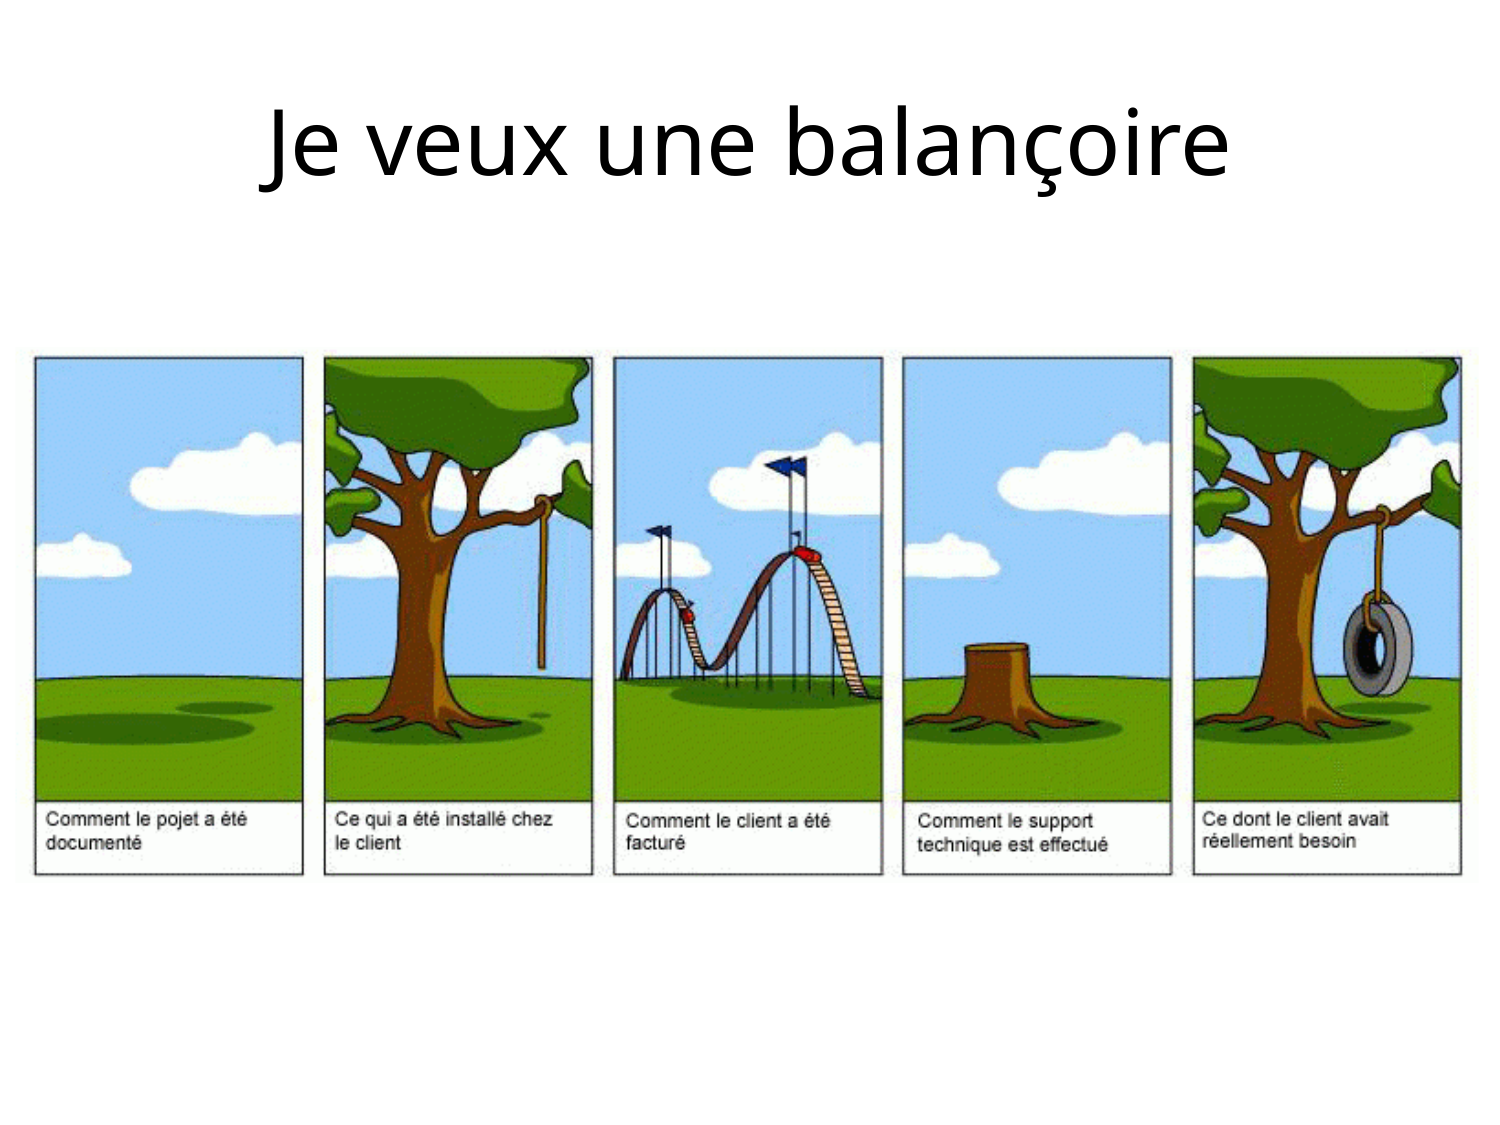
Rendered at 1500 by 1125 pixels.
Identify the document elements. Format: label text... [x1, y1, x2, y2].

title Je veux une balançoire [75, 45, 1425, 233]
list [15, 347, 1479, 883]
